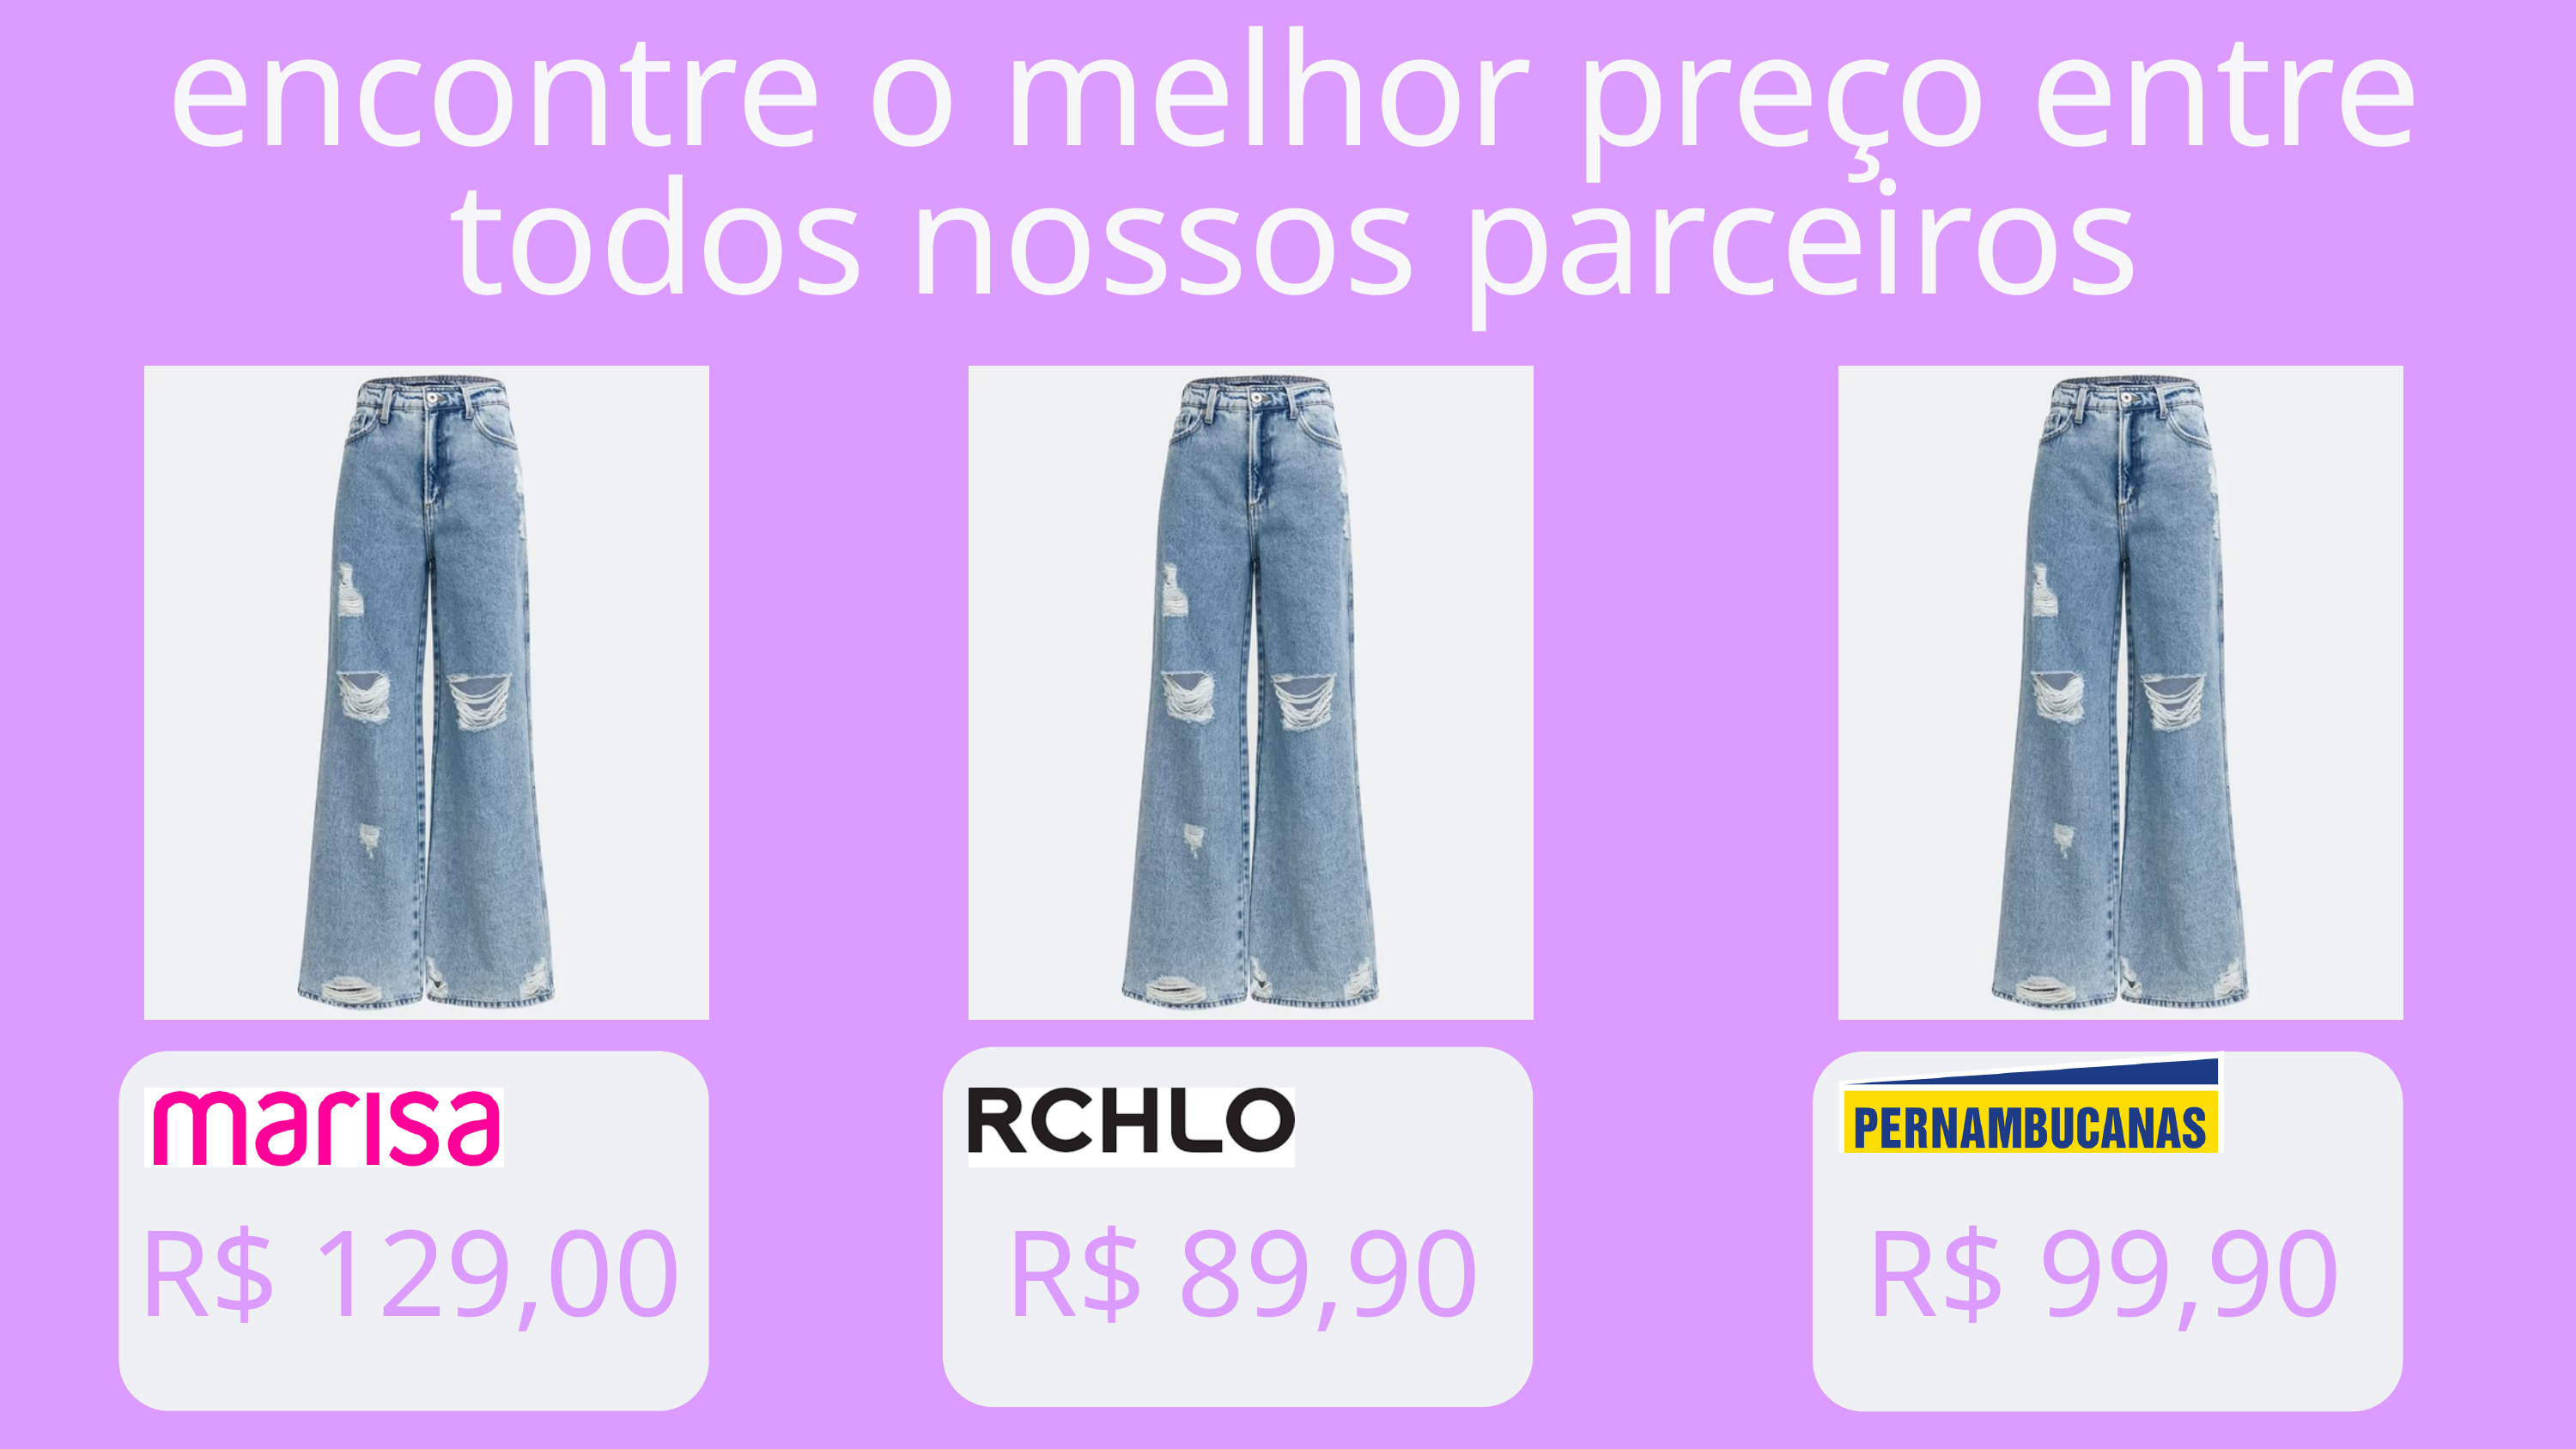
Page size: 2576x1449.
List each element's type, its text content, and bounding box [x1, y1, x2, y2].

text_box R$ 129,00 [109, 1227, 114, 1341]
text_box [118, 1051, 709, 1411]
picture [1838, 365, 2403, 1020]
text_box R$ 99,90 [1803, 1227, 1807, 1341]
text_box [1812, 1051, 2403, 1412]
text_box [942, 1046, 1534, 1408]
text_box encontre o melhor preço entre todos nossos parceiros [13, 27, 2576, 326]
picture [144, 1088, 505, 1167]
picture [968, 1088, 1296, 1167]
picture [144, 365, 709, 1020]
text_box R$ 89,90 [1537, 1227, 1542, 1341]
picture [968, 365, 1534, 1020]
picture [1838, 1051, 2225, 1153]
